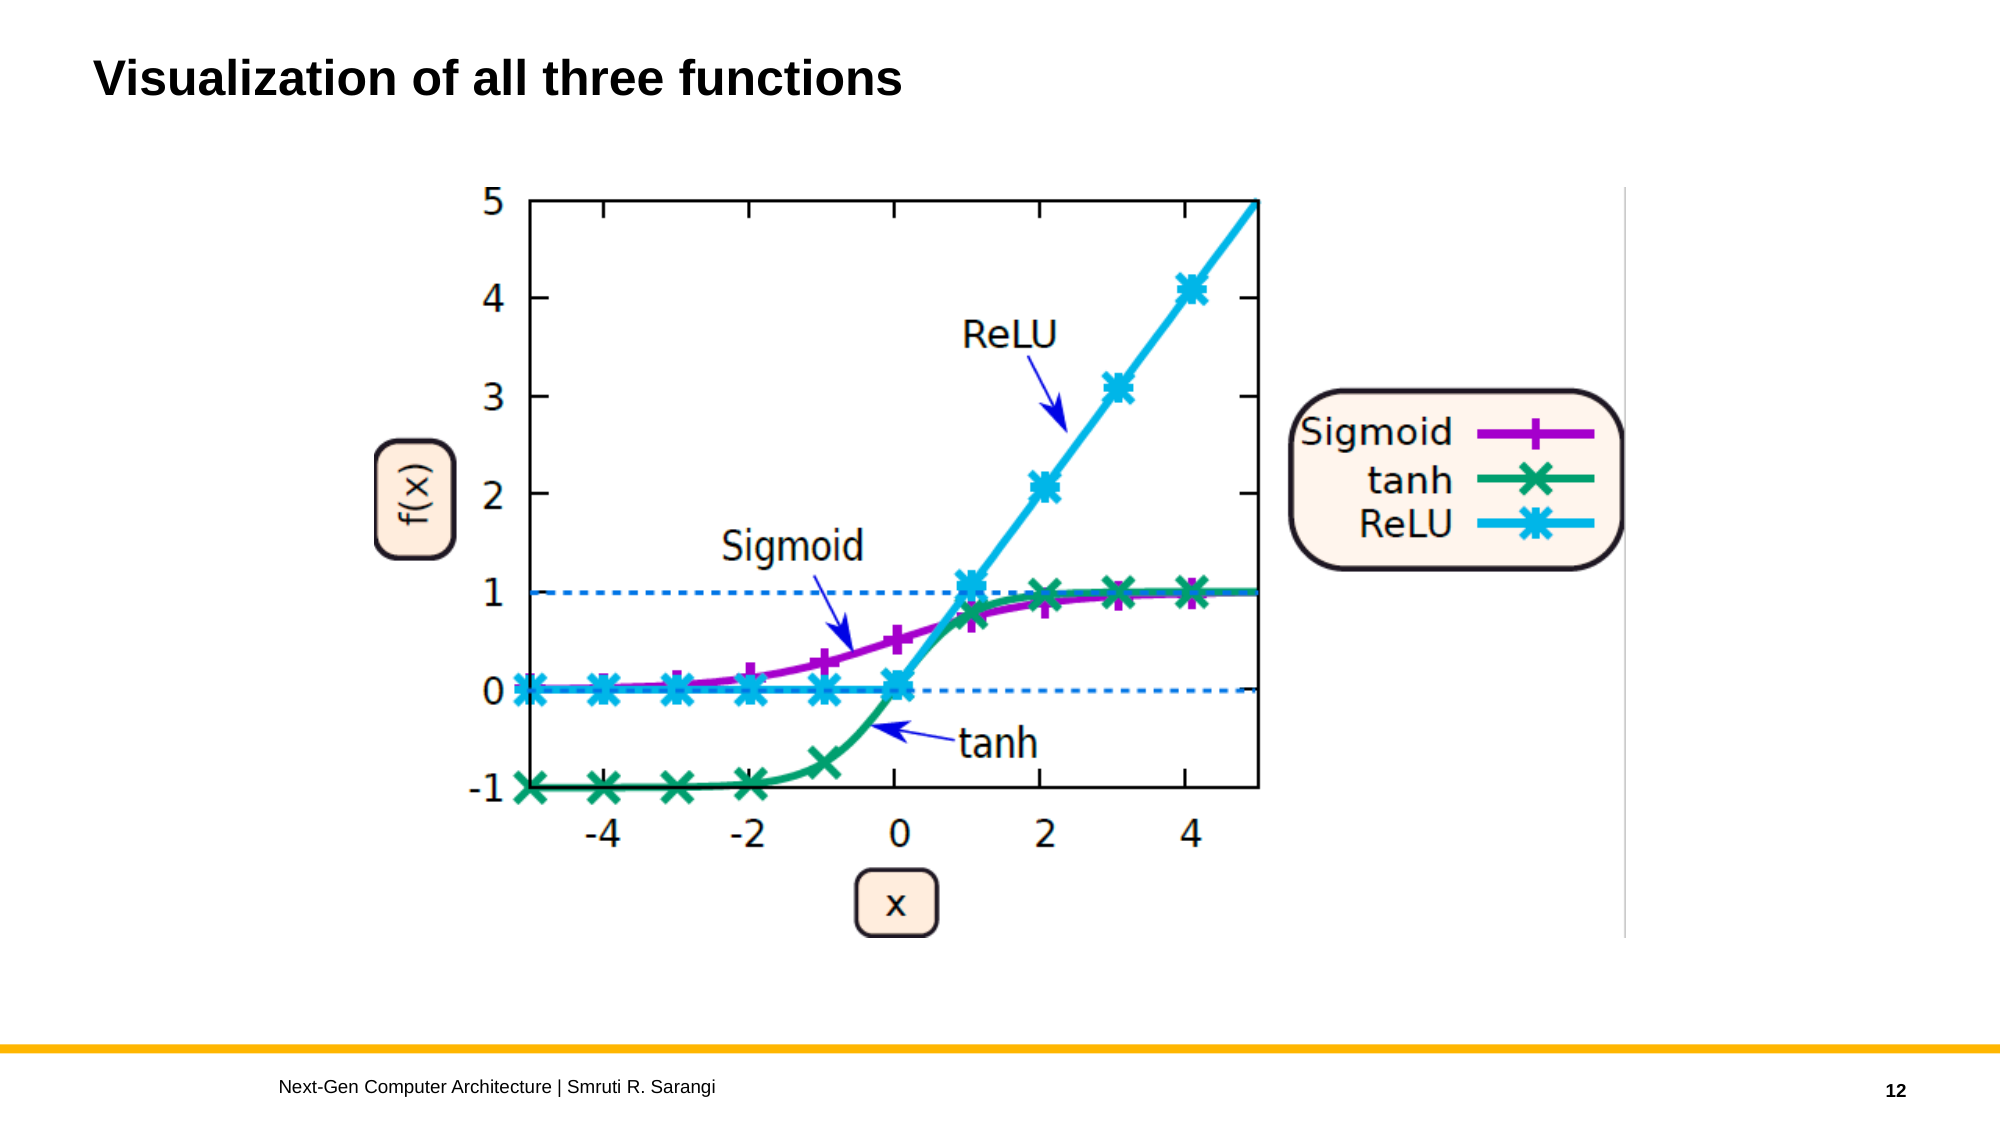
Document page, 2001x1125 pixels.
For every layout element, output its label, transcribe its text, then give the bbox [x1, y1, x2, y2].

picture [374, 187, 1626, 938]
title Visualization of all three functions [78, 45, 1578, 180]
footer Next-Gen Computer Architecture | Smruti R. Sarangi [263, 1067, 1464, 1105]
slide_number 12 [1711, 1071, 1922, 1109]
